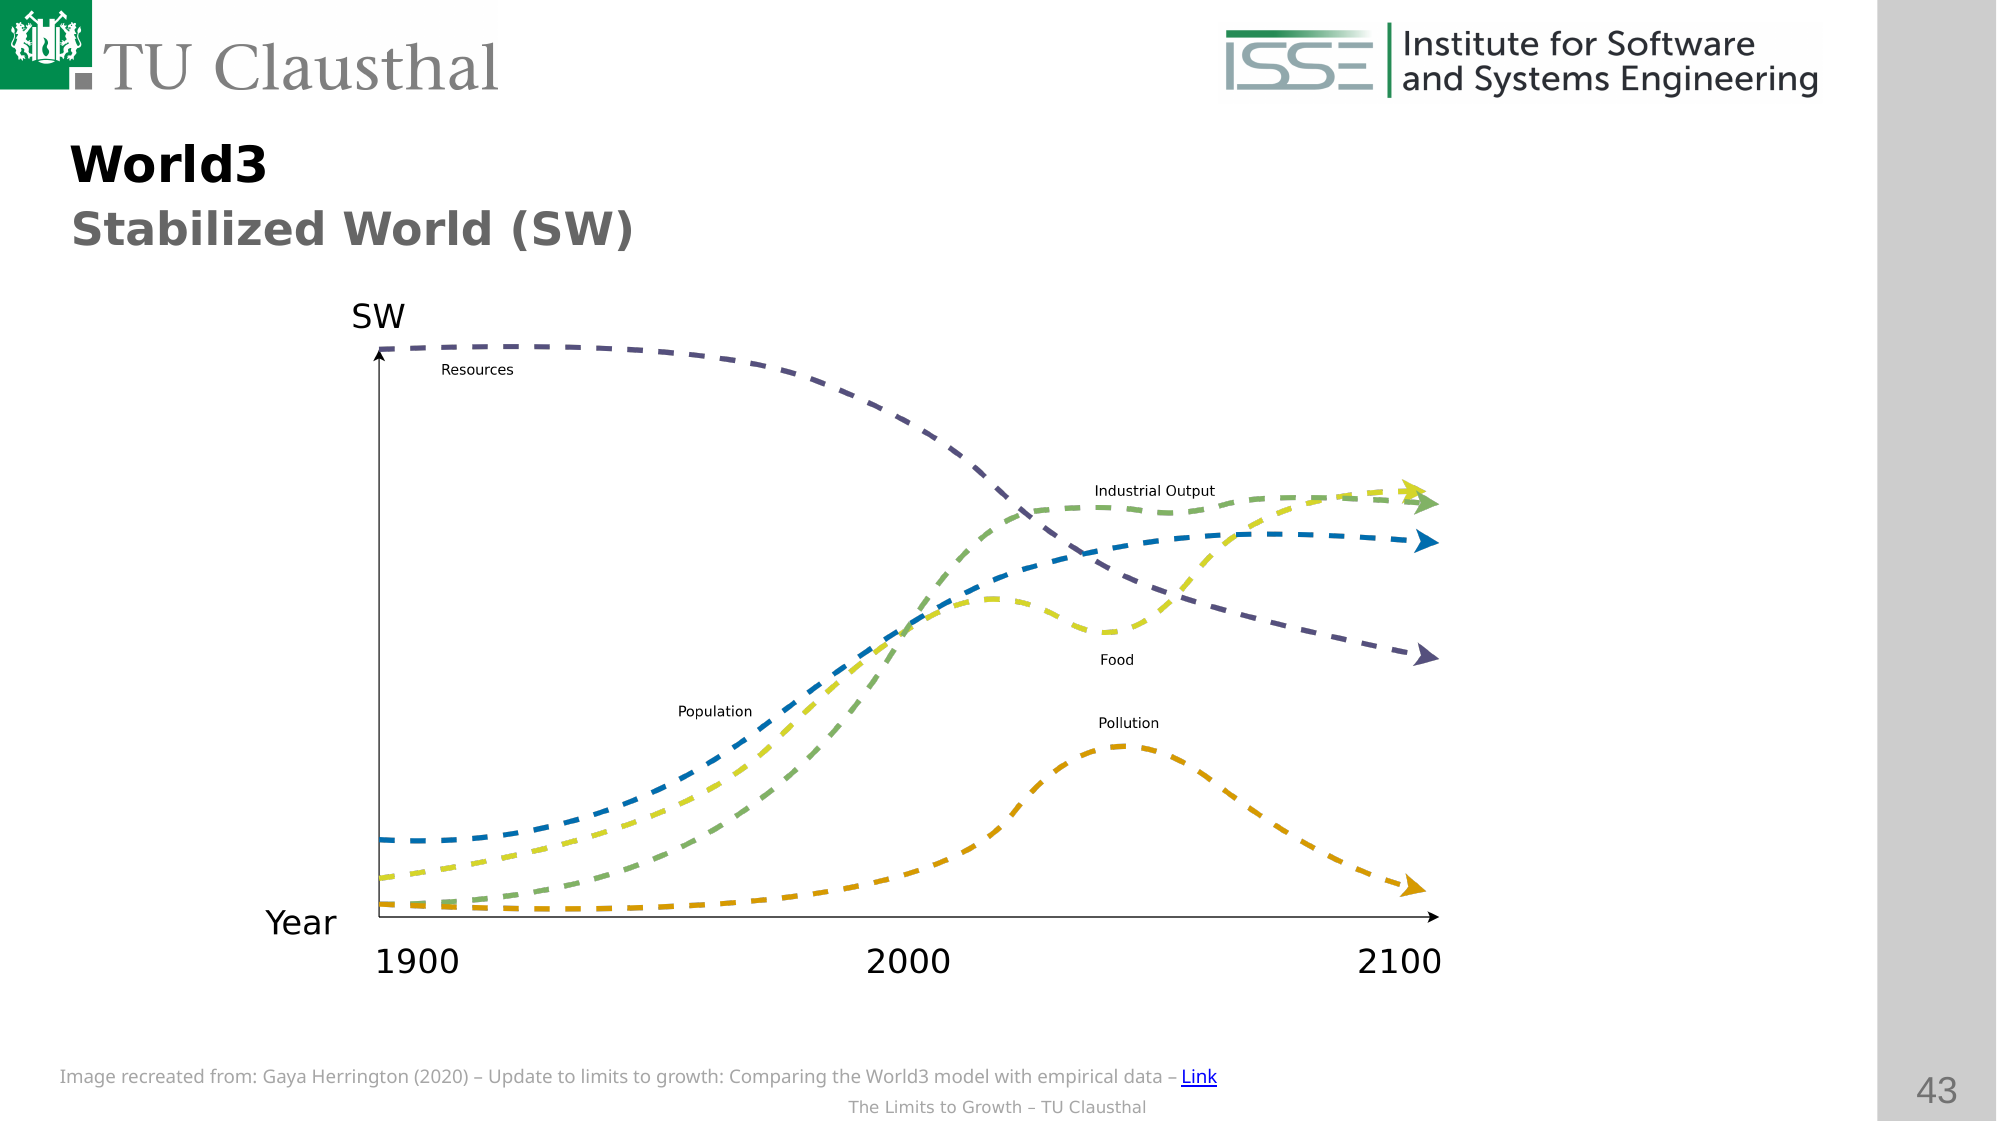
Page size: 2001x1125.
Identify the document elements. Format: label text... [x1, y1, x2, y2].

text_box Image recreated from: Gaya Herrington (2020) – Update to limits to growth: Comparing the World3 model with empirical data – Link [45, 1057, 1874, 1098]
picture [0, 0, 498, 90]
text_box Stabilized World (SW) [70, 188, 1767, 267]
picture [1218, 22, 1823, 104]
picture [262, 297, 1450, 982]
text_box World3 [54, 125, 1816, 205]
